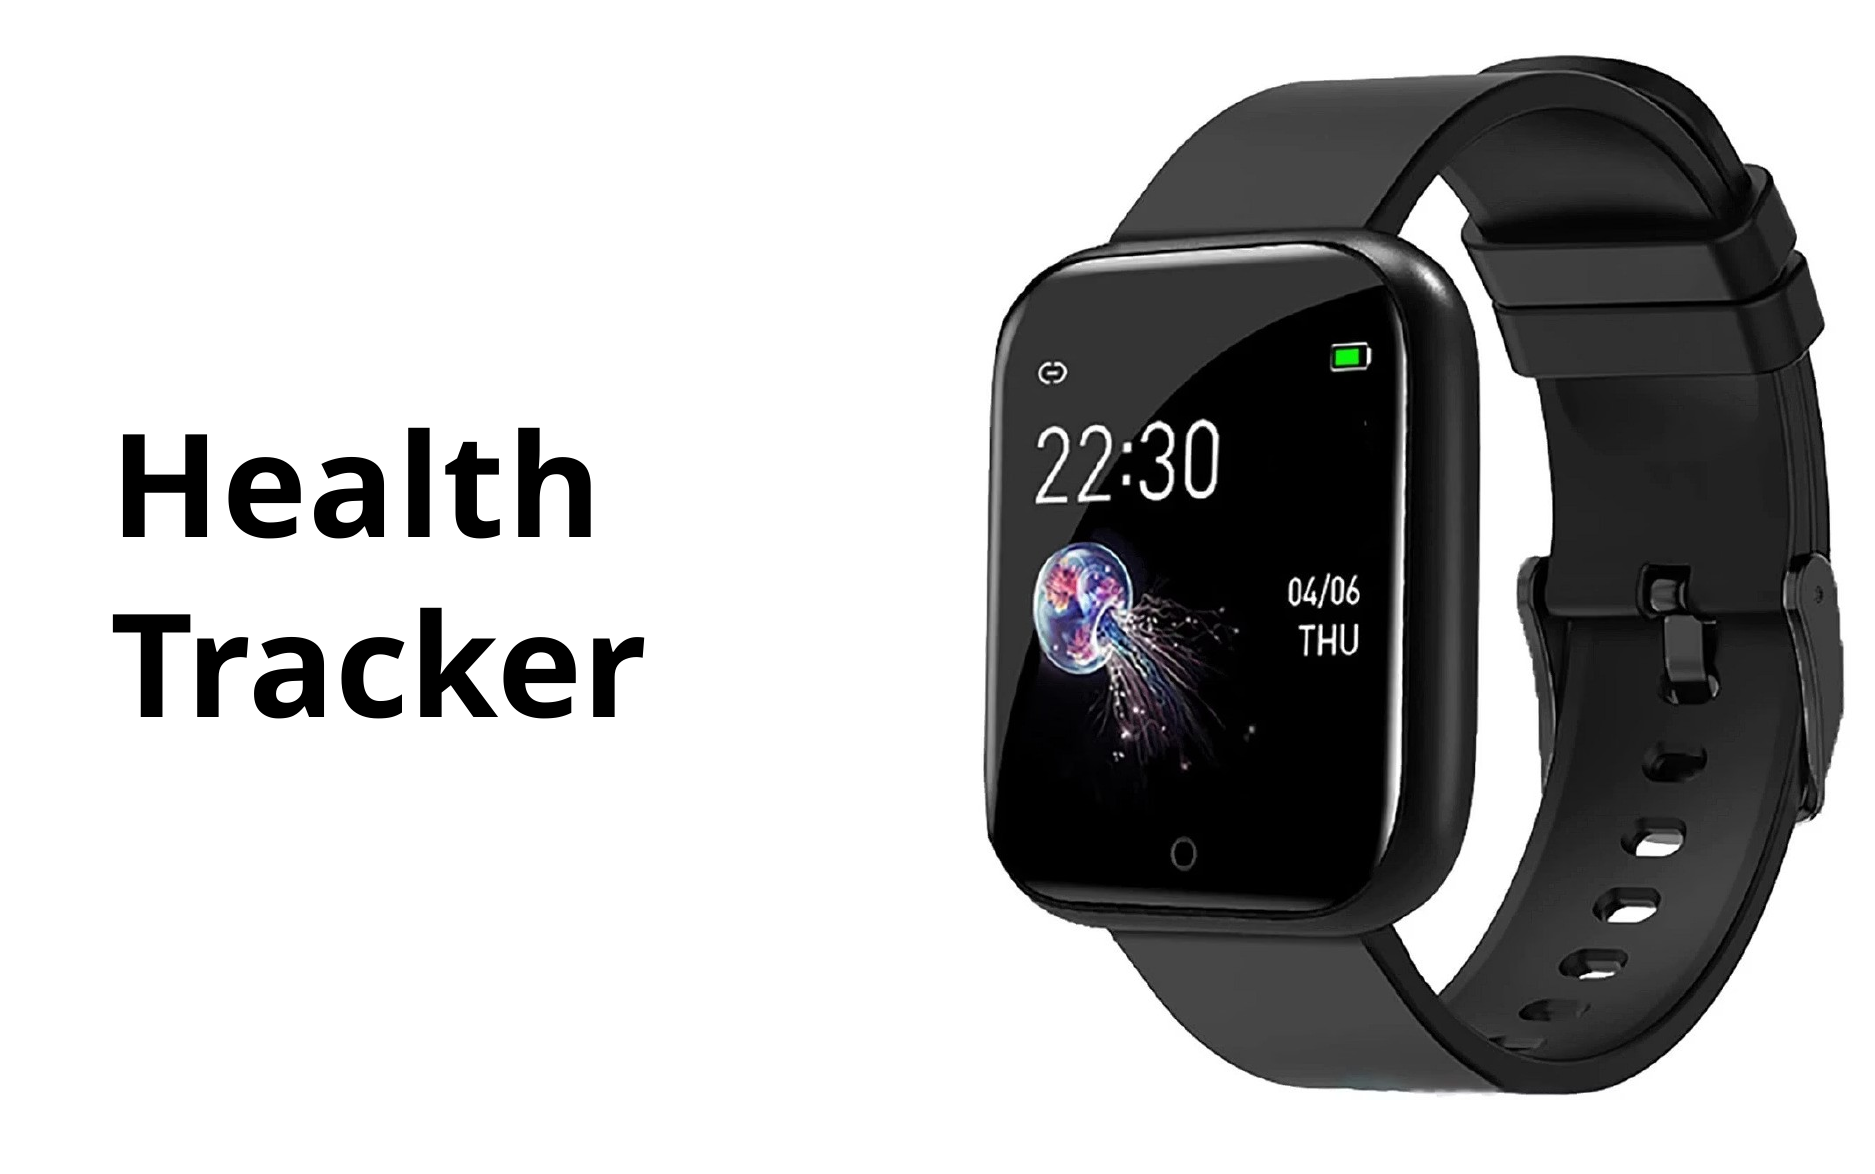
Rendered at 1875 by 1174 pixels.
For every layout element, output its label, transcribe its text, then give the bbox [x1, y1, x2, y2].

title Health Tracker [108, 386, 665, 747]
picture [937, 44, 1875, 1100]
